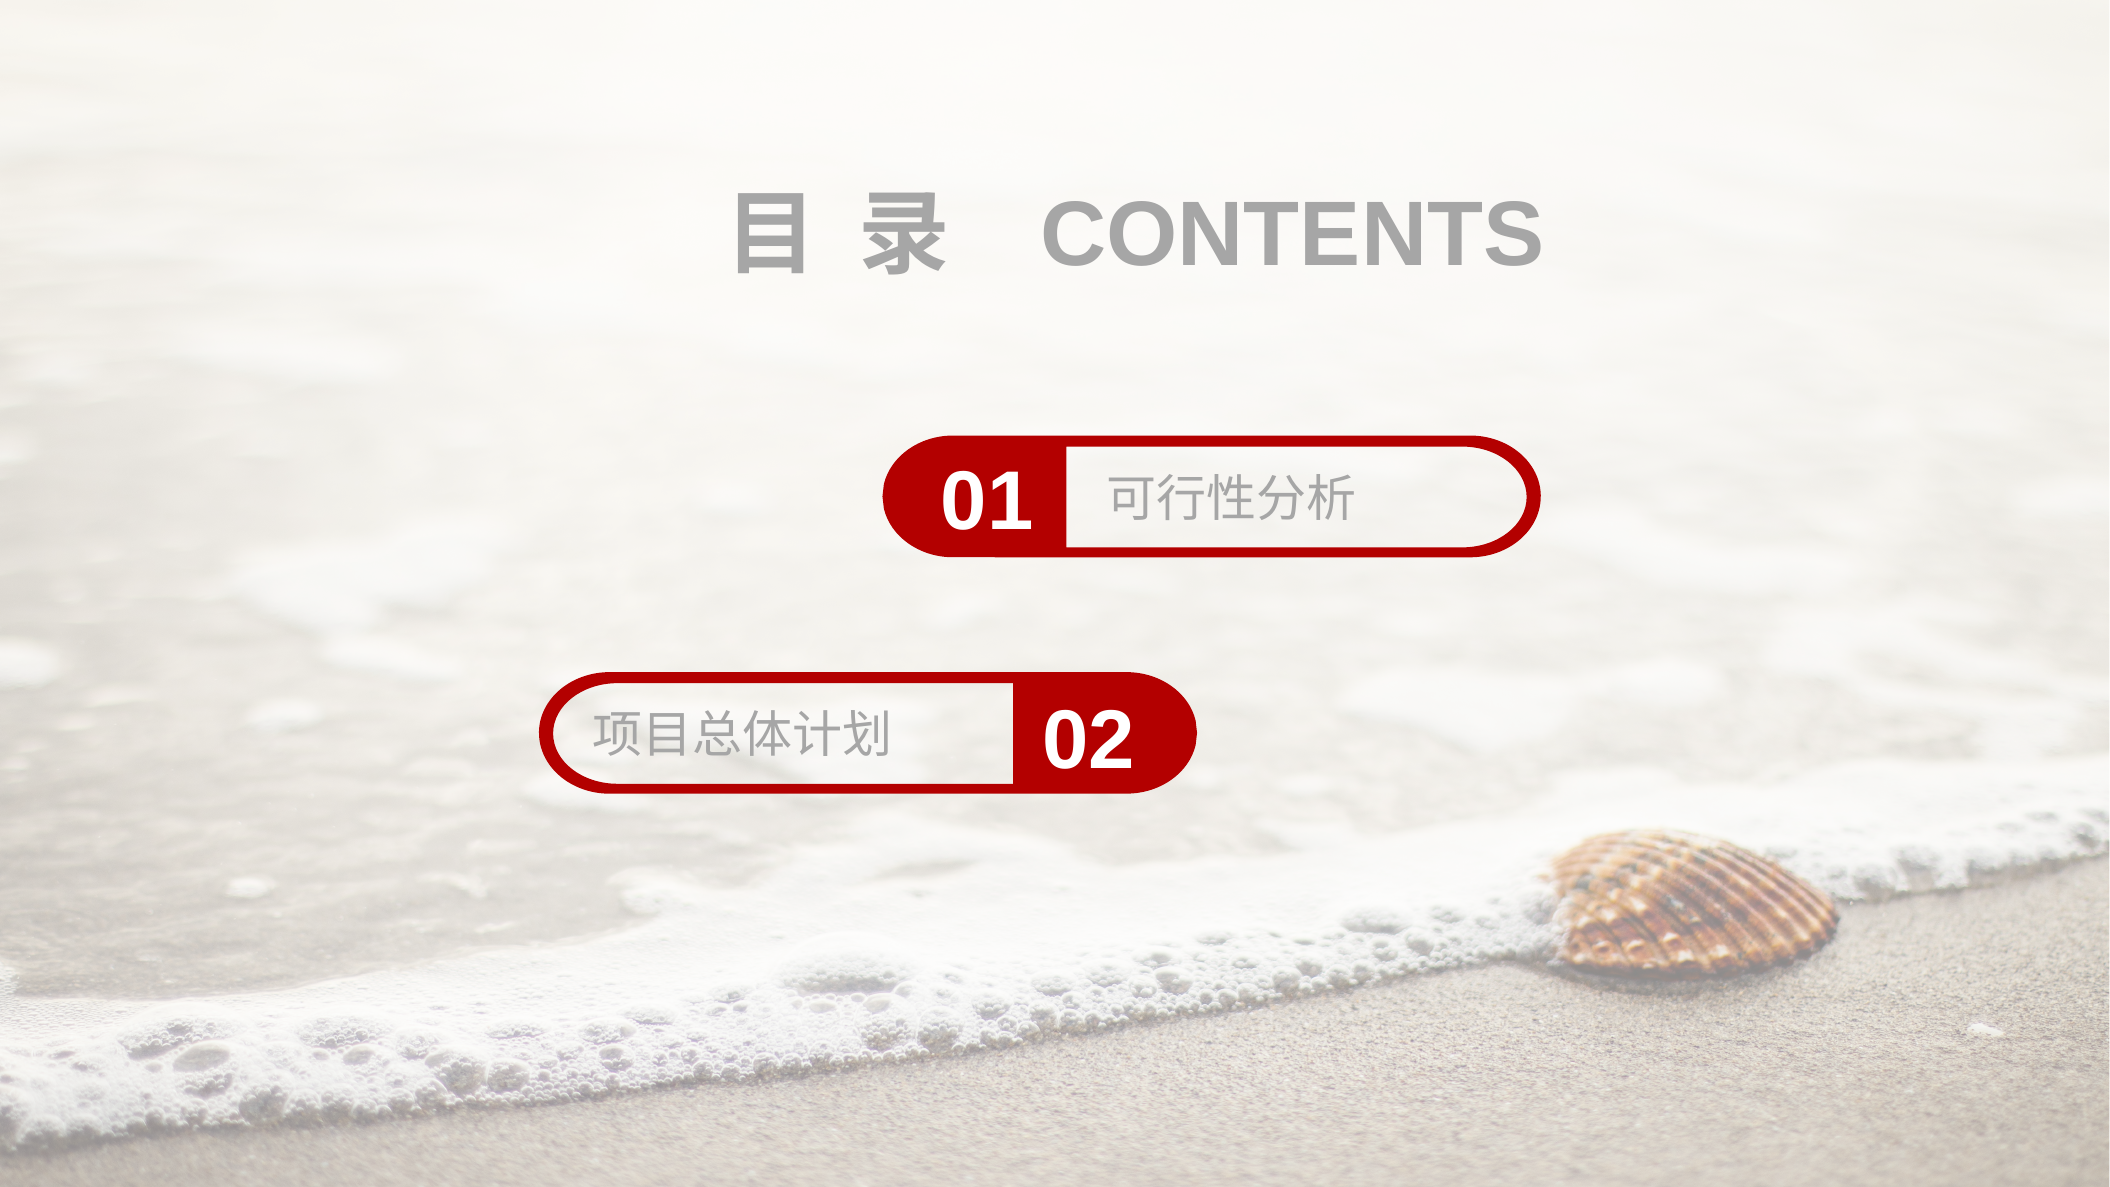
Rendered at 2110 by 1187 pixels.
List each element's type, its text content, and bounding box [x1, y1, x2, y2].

text_box 01 [917, 445, 1057, 547]
text_box 目 录 [700, 174, 976, 285]
text_box 02 [1019, 685, 1158, 786]
text_box 可行性分析 [882, 435, 1541, 558]
text_box 感谢聆听 [0, 0, 2110, 1187]
text_box CONTENTS [1032, 173, 1553, 284]
text_box 项目总体计划 [538, 672, 1198, 794]
